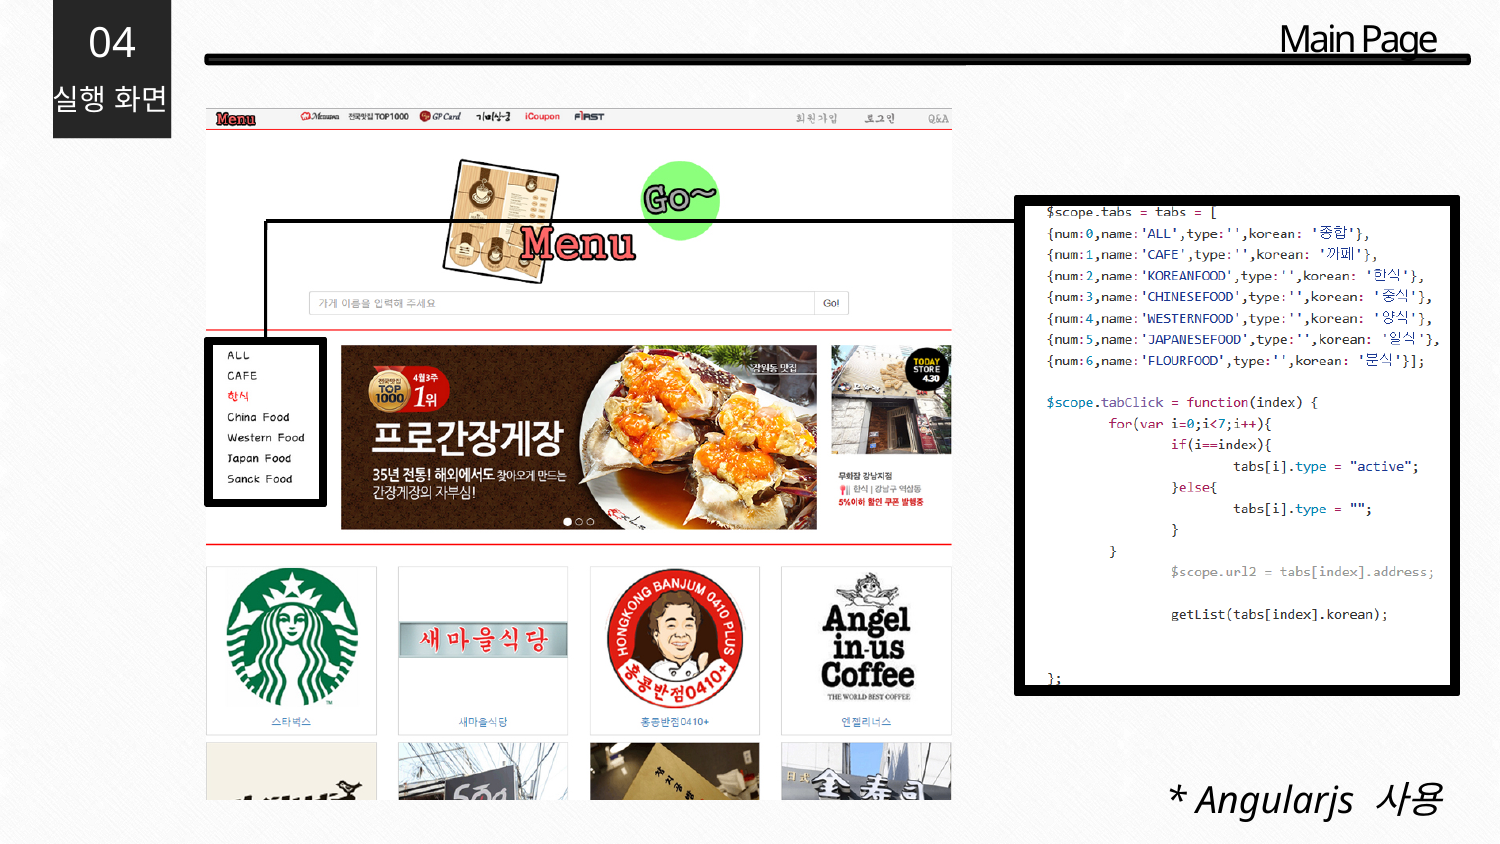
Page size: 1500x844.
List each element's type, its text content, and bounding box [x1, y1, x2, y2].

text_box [4, 0, 219, 139]
picture [0, 0, 1500, 844]
text_box [223, 53, 1263, 66]
text_box * Angularjs 사용 [1151, 768, 1458, 829]
text_box Main Page [1263, 7, 1494, 67]
